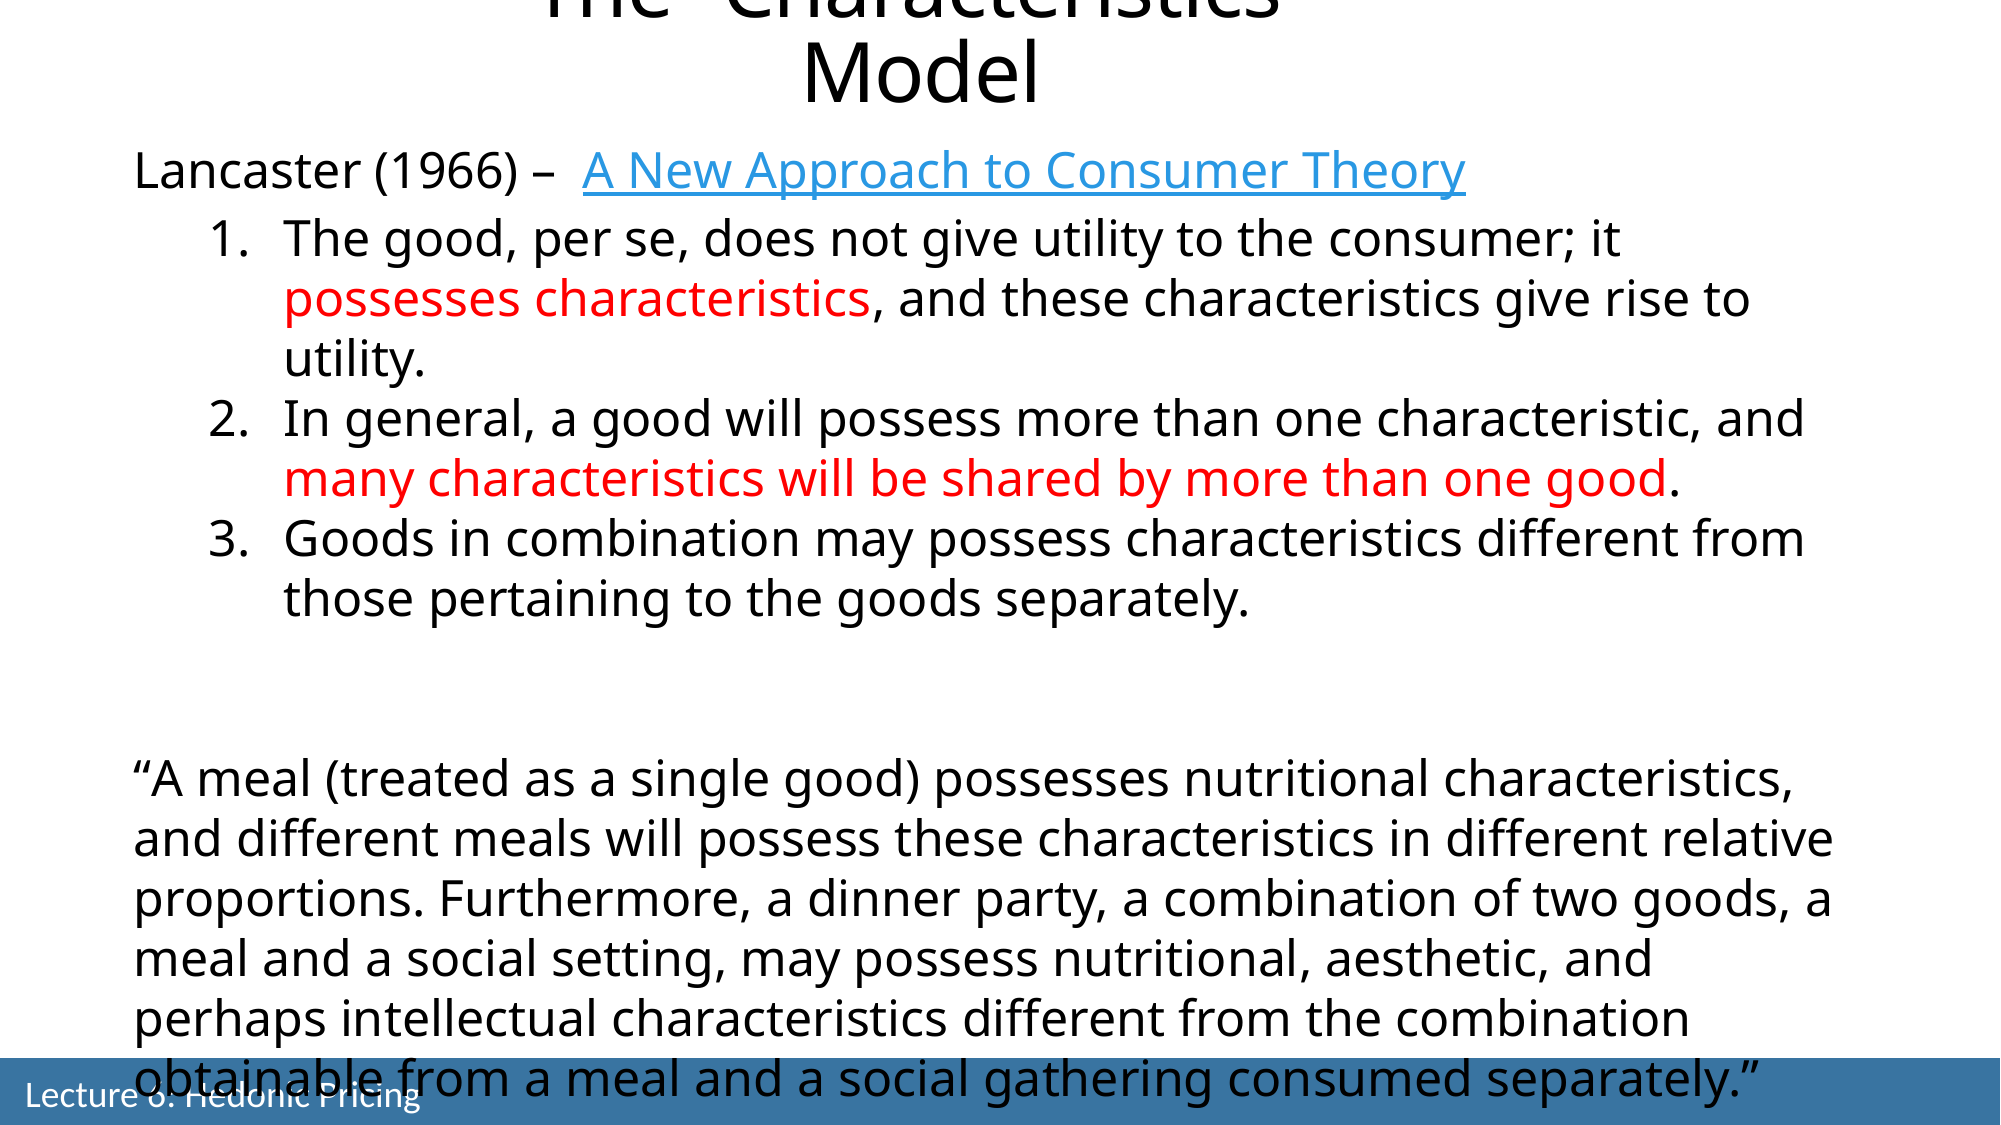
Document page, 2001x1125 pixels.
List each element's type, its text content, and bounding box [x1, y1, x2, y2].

text_box Lancaster (1966) – A New Approach to Consumer Theory The good, per se, does not give utility to the consumer; it possesses characteristics, and these characteristics give rise to utility. In general, a good will possess more than one characteristic, and many characteristics will be shared by more than one good. Goods in combination may possess characteristics different from those pertaining to the goods separately. “A meal (treated as a single good) possesses nutritional characteristics, and different meals will possess these characteristics in different relative proportions. Furthermore, a dinner party, a combination of two goods, a meal and a social setting, may possess nutritional, aesthetic, and perhaps intellectual characteristics different from the combination obtainable from a meal and a social gathering consumed separately.” [43, 130, 1877, 1114]
text_box The “Characteristics” Model [423, 0, 1418, 128]
